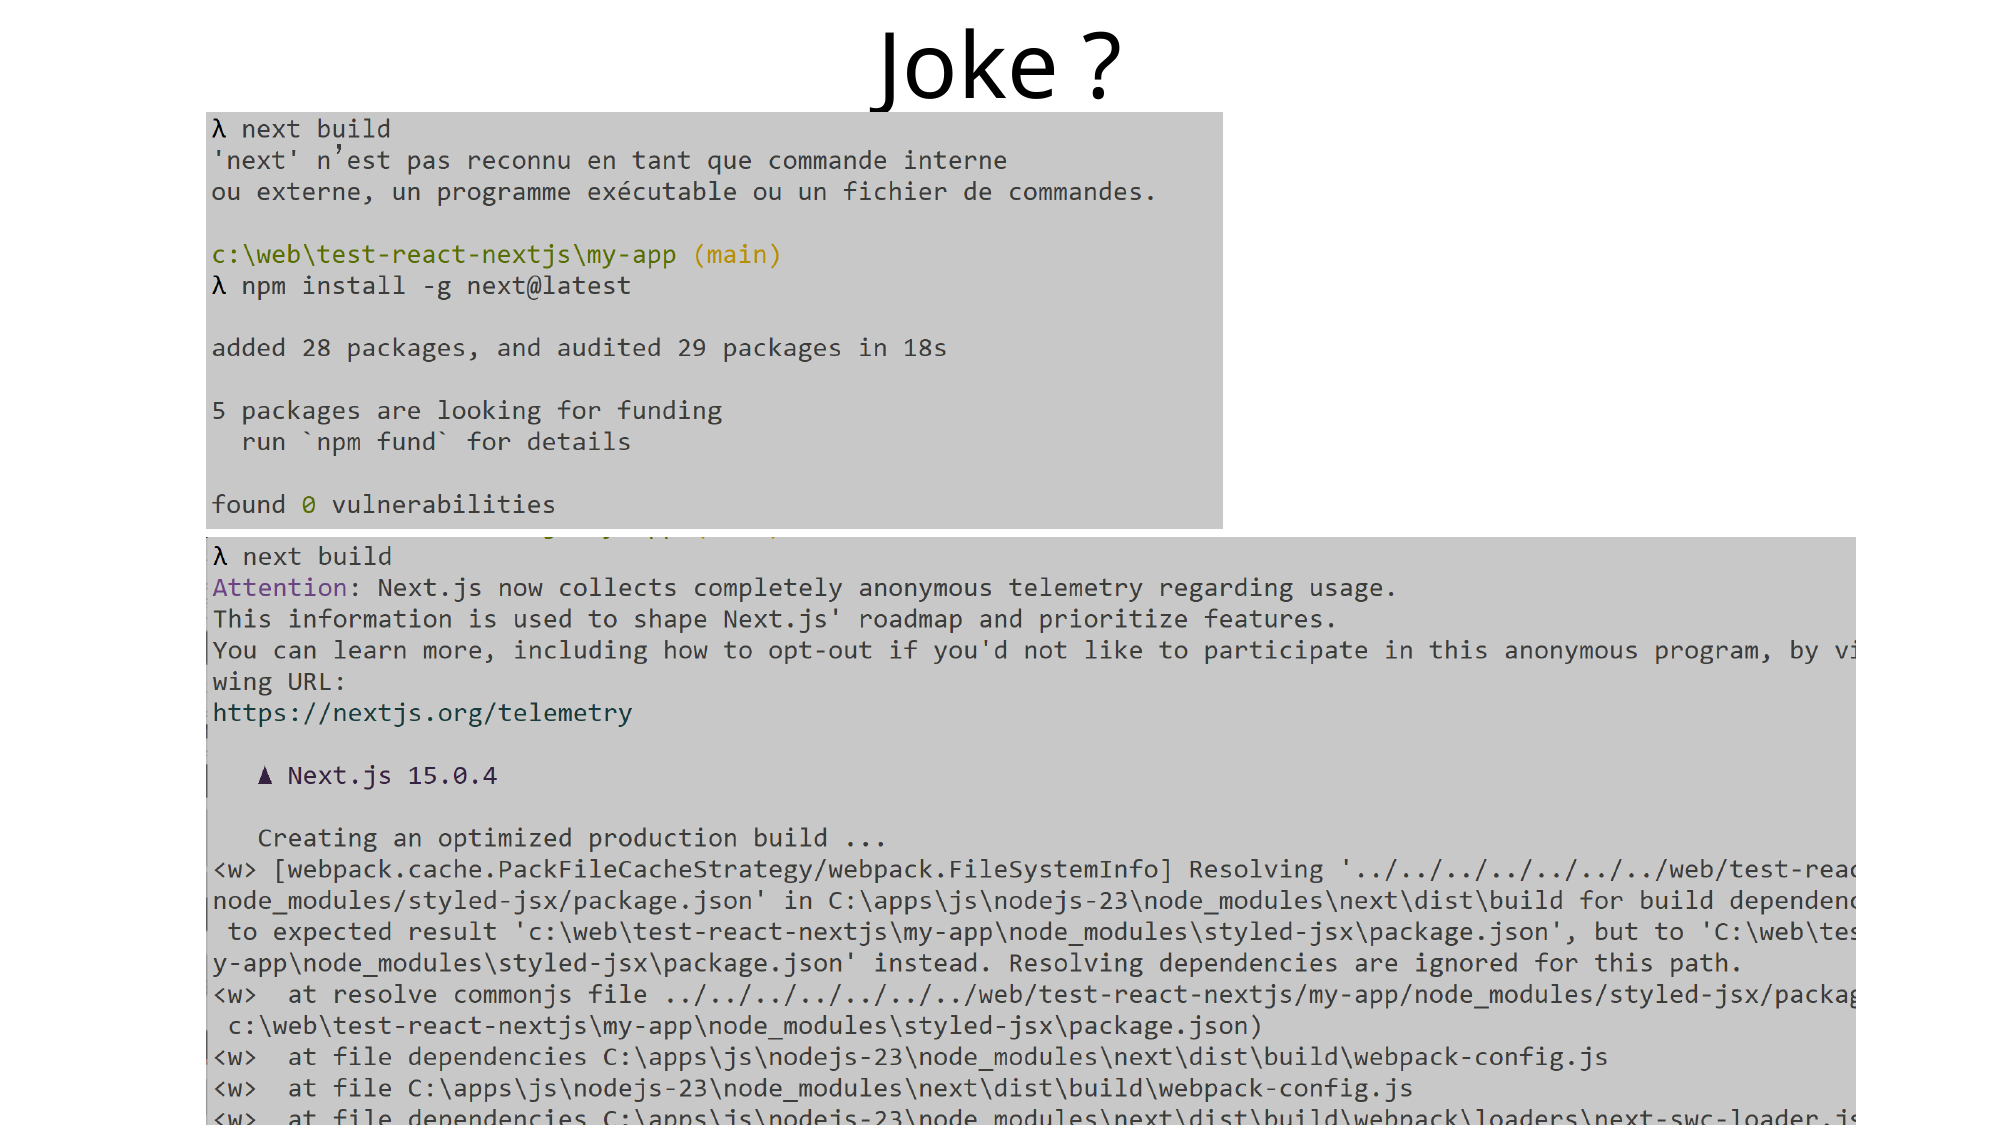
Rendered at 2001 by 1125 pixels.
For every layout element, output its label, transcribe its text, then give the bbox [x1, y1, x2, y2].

picture [206, 112, 1223, 529]
title Joke ? [137, 0, 1863, 138]
picture [206, 537, 1856, 1125]
